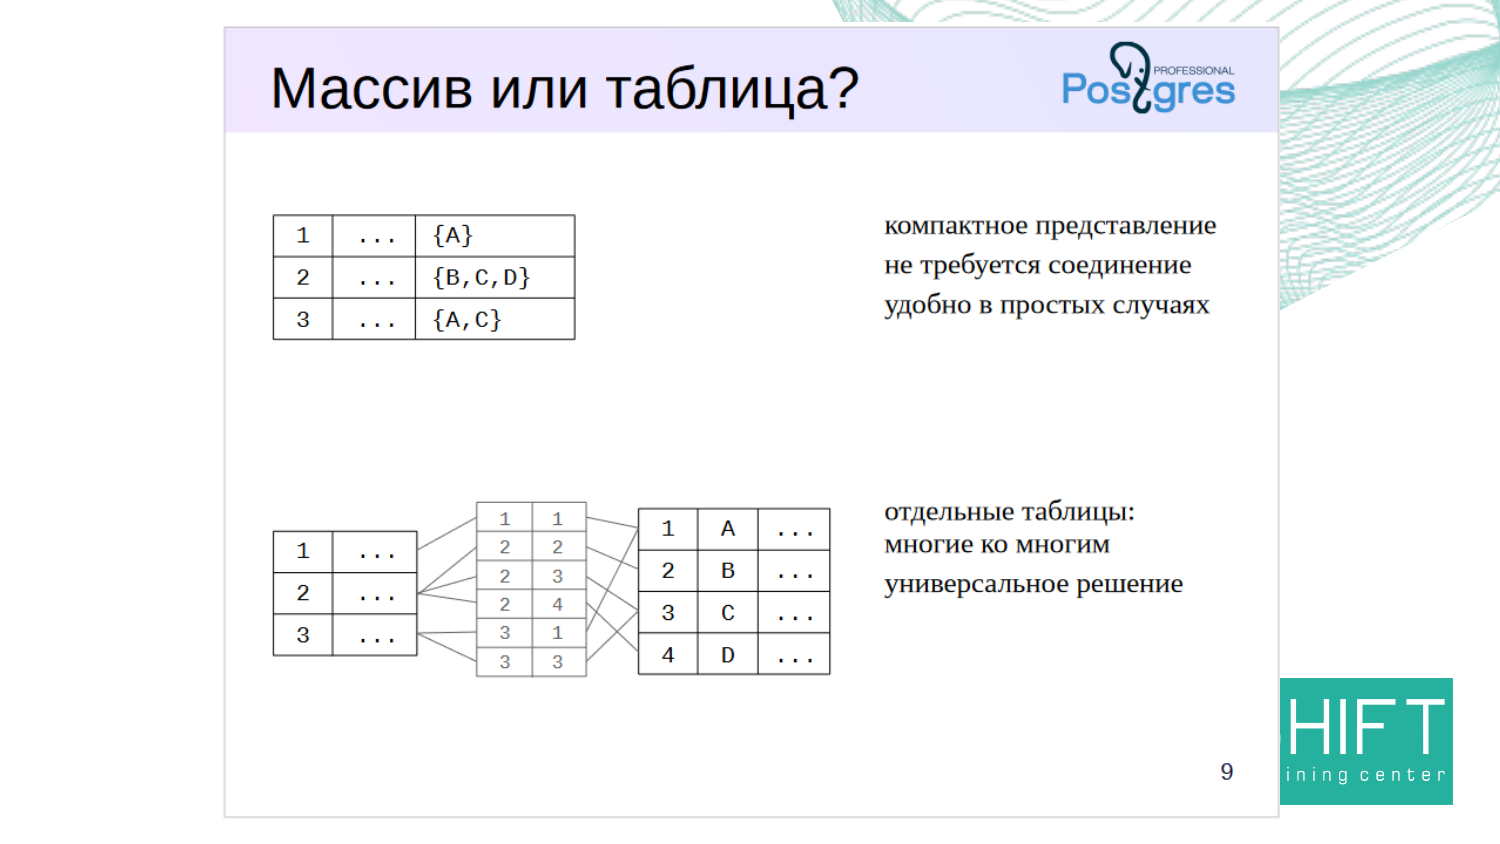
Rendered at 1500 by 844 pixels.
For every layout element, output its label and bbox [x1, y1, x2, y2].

picture [220, 21, 1453, 822]
